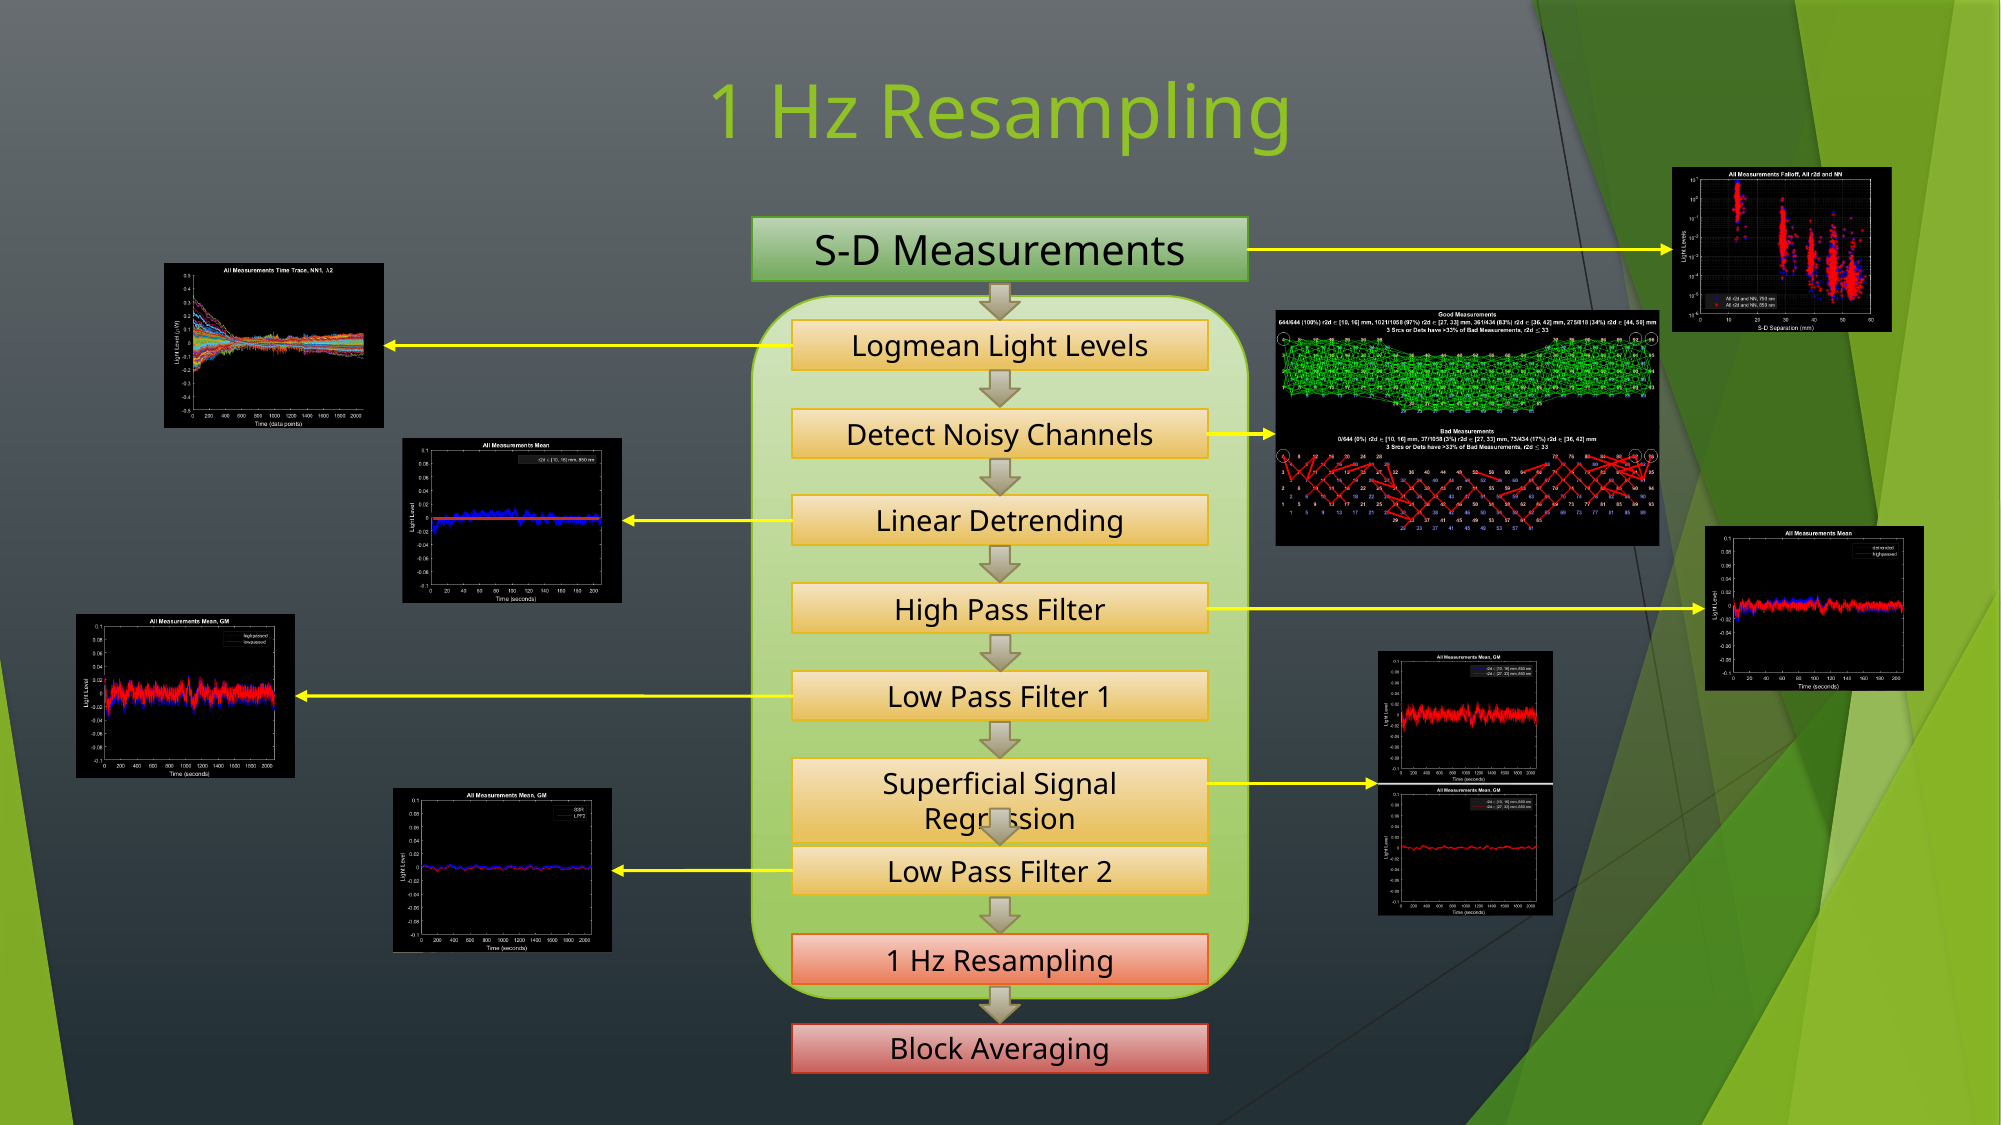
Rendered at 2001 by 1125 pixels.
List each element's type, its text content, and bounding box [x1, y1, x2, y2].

picture [75, 613, 296, 779]
title 1 Hz Resampling [294, 0, 1706, 217]
picture [1704, 526, 1924, 692]
picture [1275, 309, 1660, 547]
picture [401, 438, 623, 603]
picture [164, 263, 384, 428]
picture [393, 787, 612, 954]
picture [1672, 167, 1893, 332]
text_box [751, 216, 1249, 1075]
picture [1377, 650, 1554, 917]
